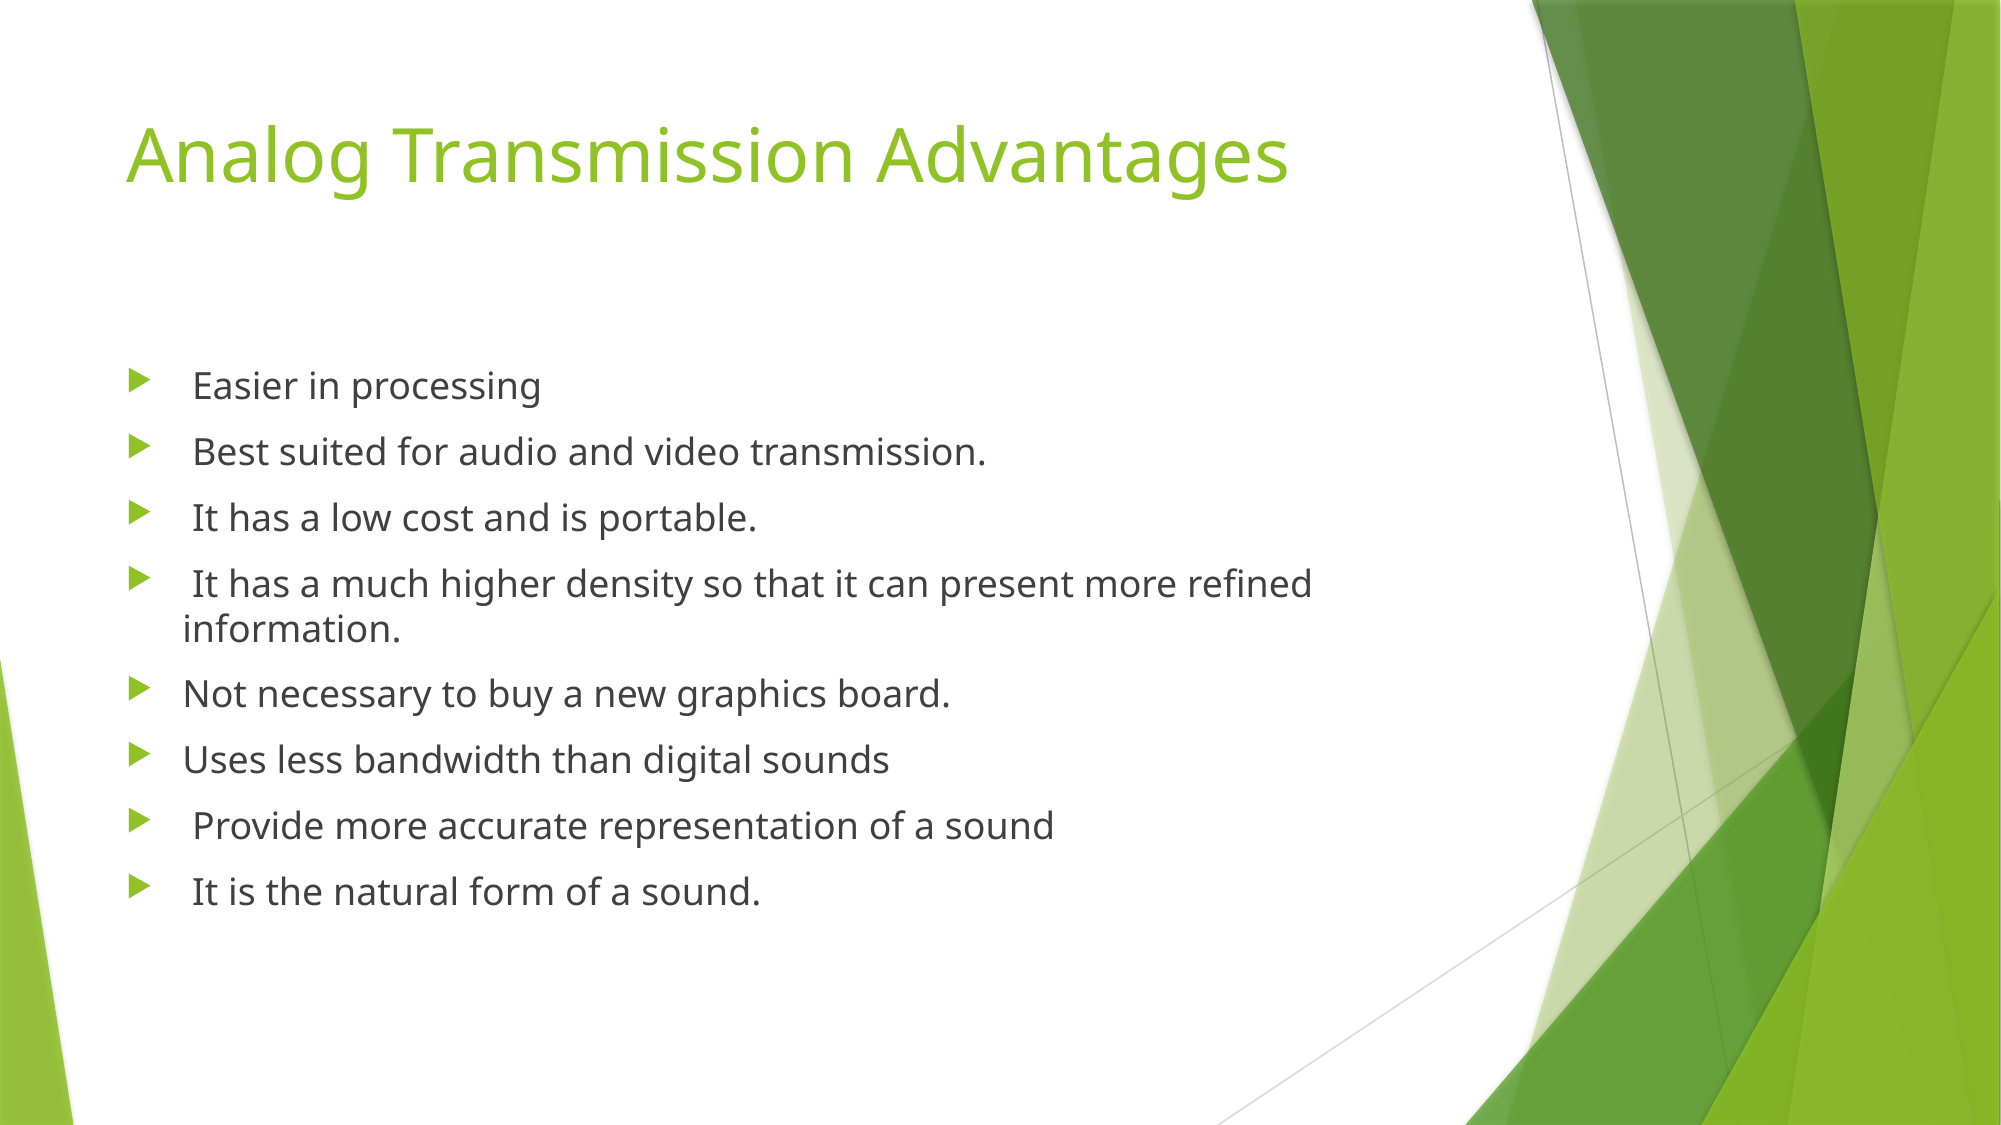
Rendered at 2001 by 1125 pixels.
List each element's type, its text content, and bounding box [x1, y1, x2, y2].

title Analog Transmission Advantages [111, 99, 1522, 317]
list Easier in processing Best suited for audio and video transmission. It has a low cost and is portable. It has a much higher density so that it can present more refined information. Not necessary to buy a new graphics board. Uses less bandwidth than digital sounds Provide more accurate representation of a sound It is the natural form of a sound. [111, 354, 1522, 992]
